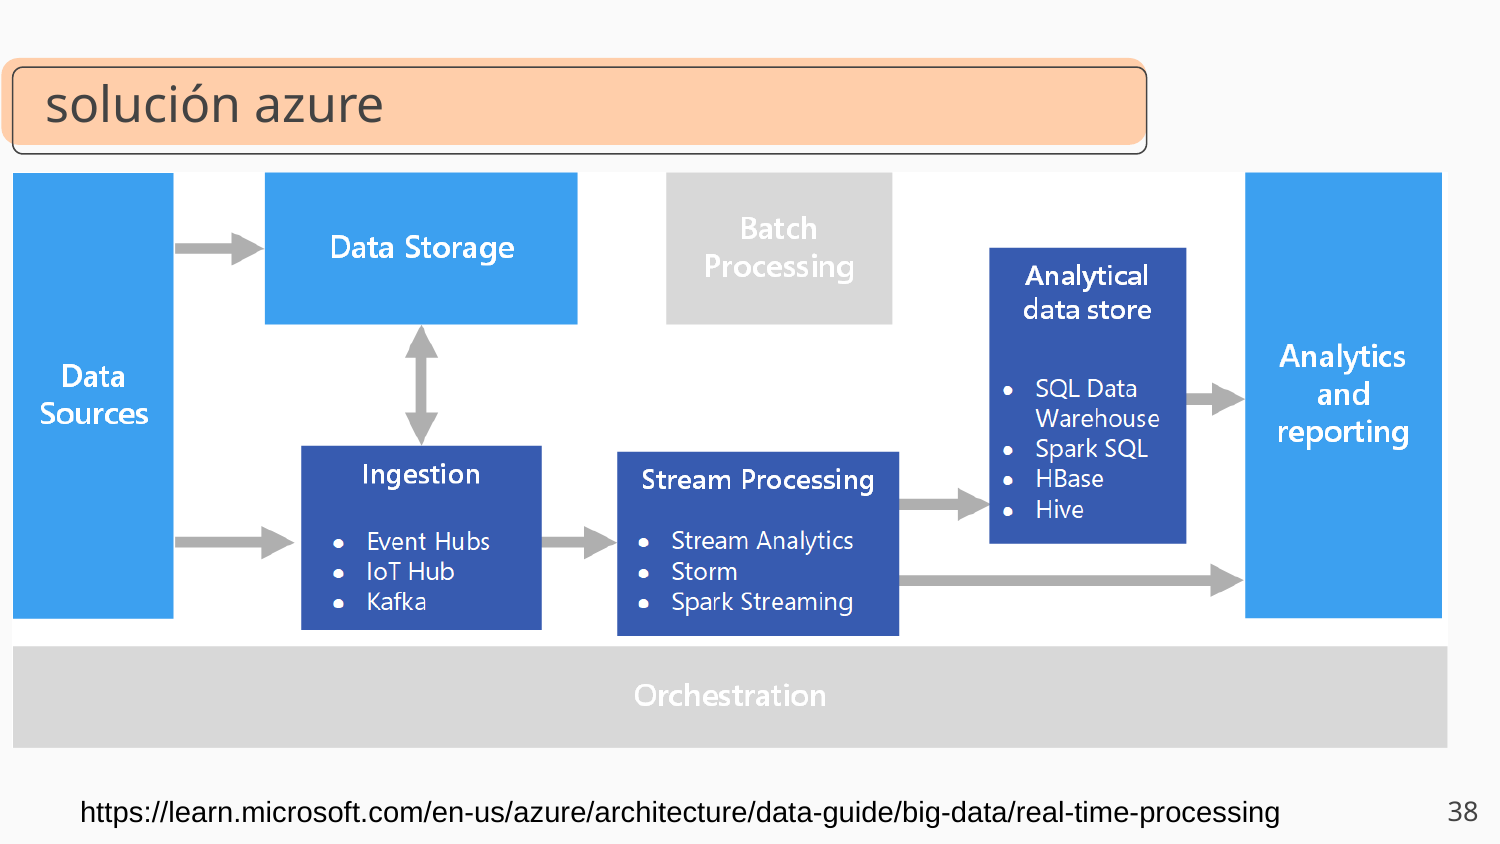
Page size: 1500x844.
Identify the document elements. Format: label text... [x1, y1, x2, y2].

text_box https://learn.microsoft.com/en-us/azure/architecture/data-guide/big-data/real-time-processing [65, 778, 1500, 843]
title solución azure [30, 62, 1055, 142]
picture [12, 172, 1448, 748]
